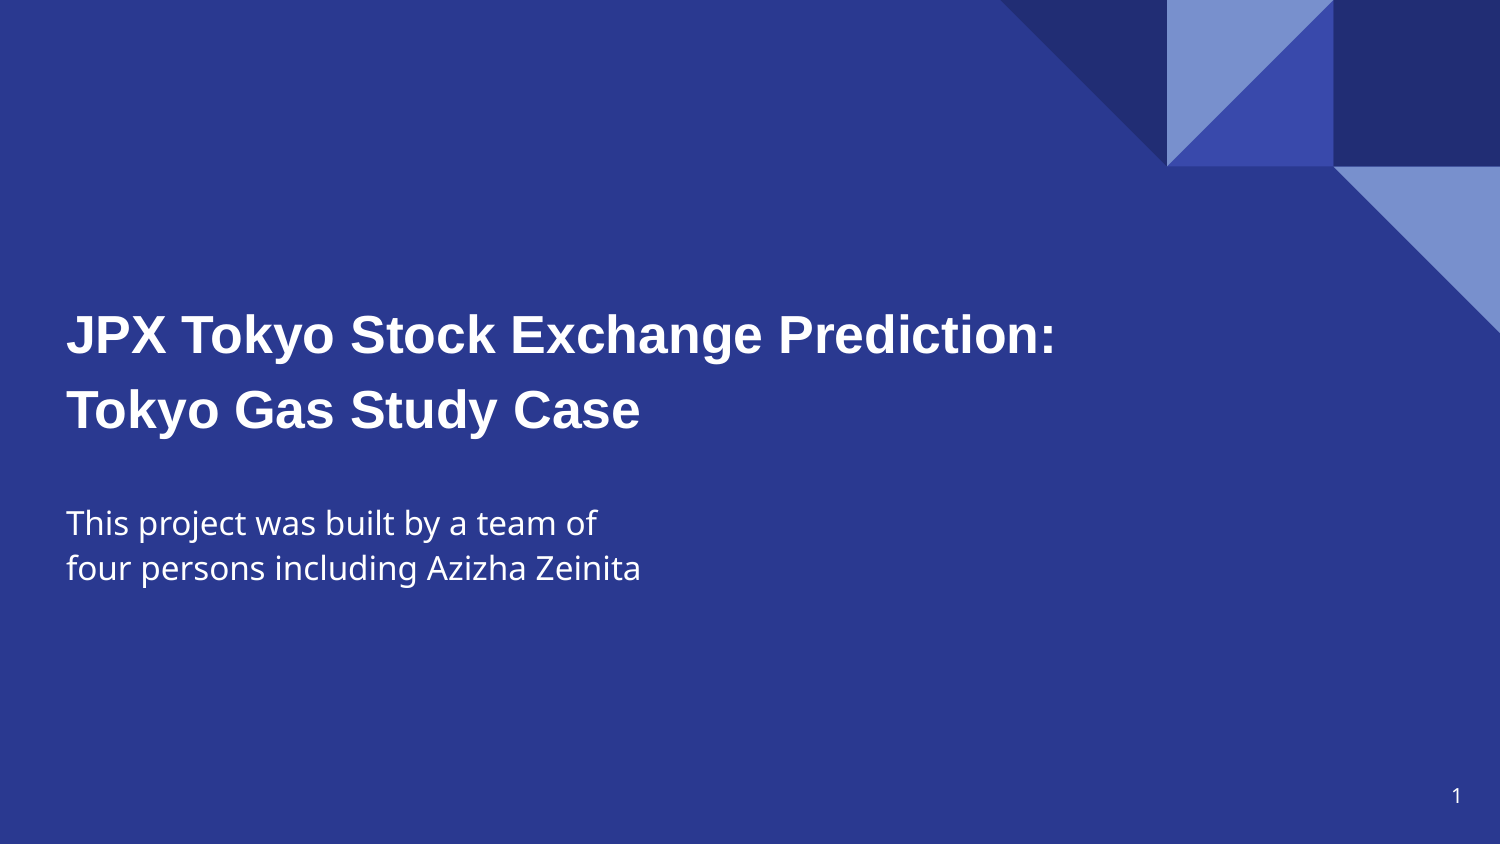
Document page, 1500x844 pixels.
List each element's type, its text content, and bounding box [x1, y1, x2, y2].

subtitle This project was built by a team of four persons including Azizha Zeinita [51, 485, 677, 616]
slide_number 1 [1387, 762, 1478, 828]
title JPX Tokyo Stock Exchange Prediction: Tokyo Gas Study Case [51, 275, 1141, 553]
